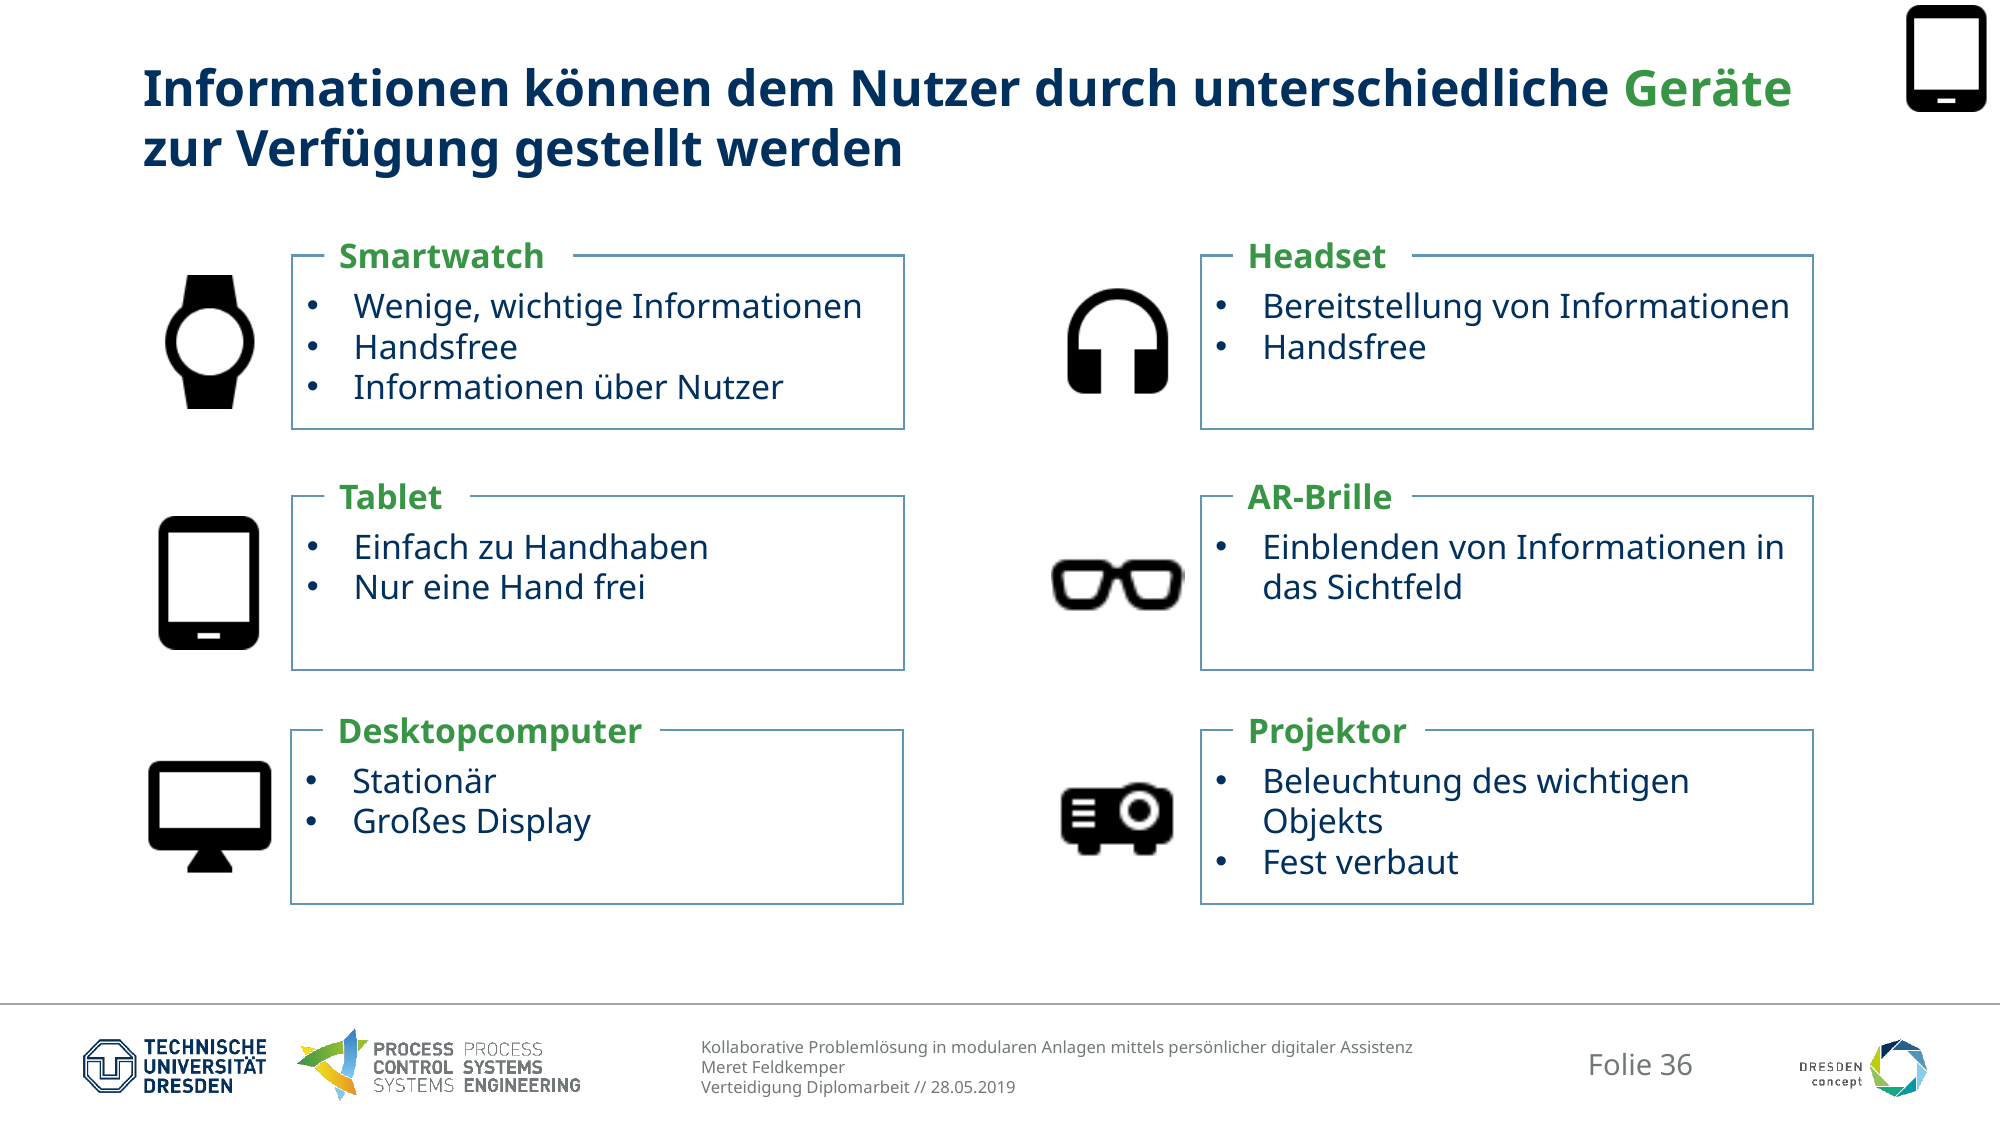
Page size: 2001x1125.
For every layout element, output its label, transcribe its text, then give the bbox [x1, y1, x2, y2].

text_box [290, 702, 903, 905]
picture [142, 516, 276, 650]
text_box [292, 468, 905, 670]
picture [1051, 283, 1185, 417]
picture [297, 1028, 580, 1101]
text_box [1200, 468, 1813, 670]
title Informationen können dem Nutzer durch unterschiedliche Geräte zur Verfügung gestellt werden [143, 56, 1880, 169]
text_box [1200, 702, 1813, 905]
picture [1051, 750, 1185, 884]
picture [143, 275, 277, 409]
picture [1051, 516, 1185, 650]
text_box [291, 227, 904, 430]
picture [83, 1039, 266, 1093]
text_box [1200, 227, 1813, 430]
picture [143, 750, 277, 884]
picture [1800, 1039, 1927, 1097]
picture [1893, 5, 2000, 112]
